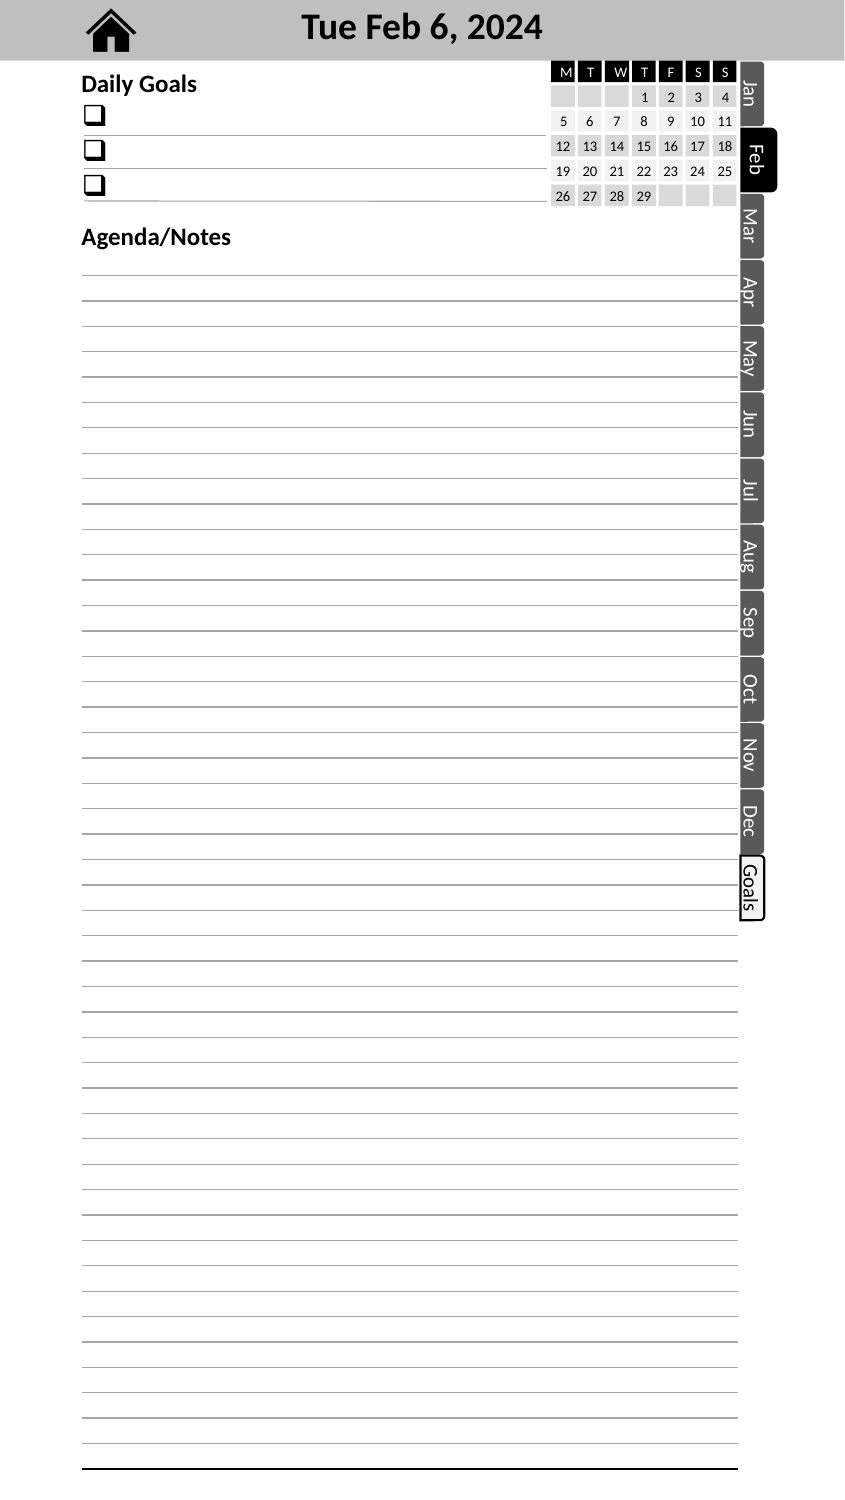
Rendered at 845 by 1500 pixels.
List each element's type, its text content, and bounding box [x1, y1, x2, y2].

picture [82, 1, 140, 59]
list Tue Feb 6, 2024 [190, 0, 655, 61]
